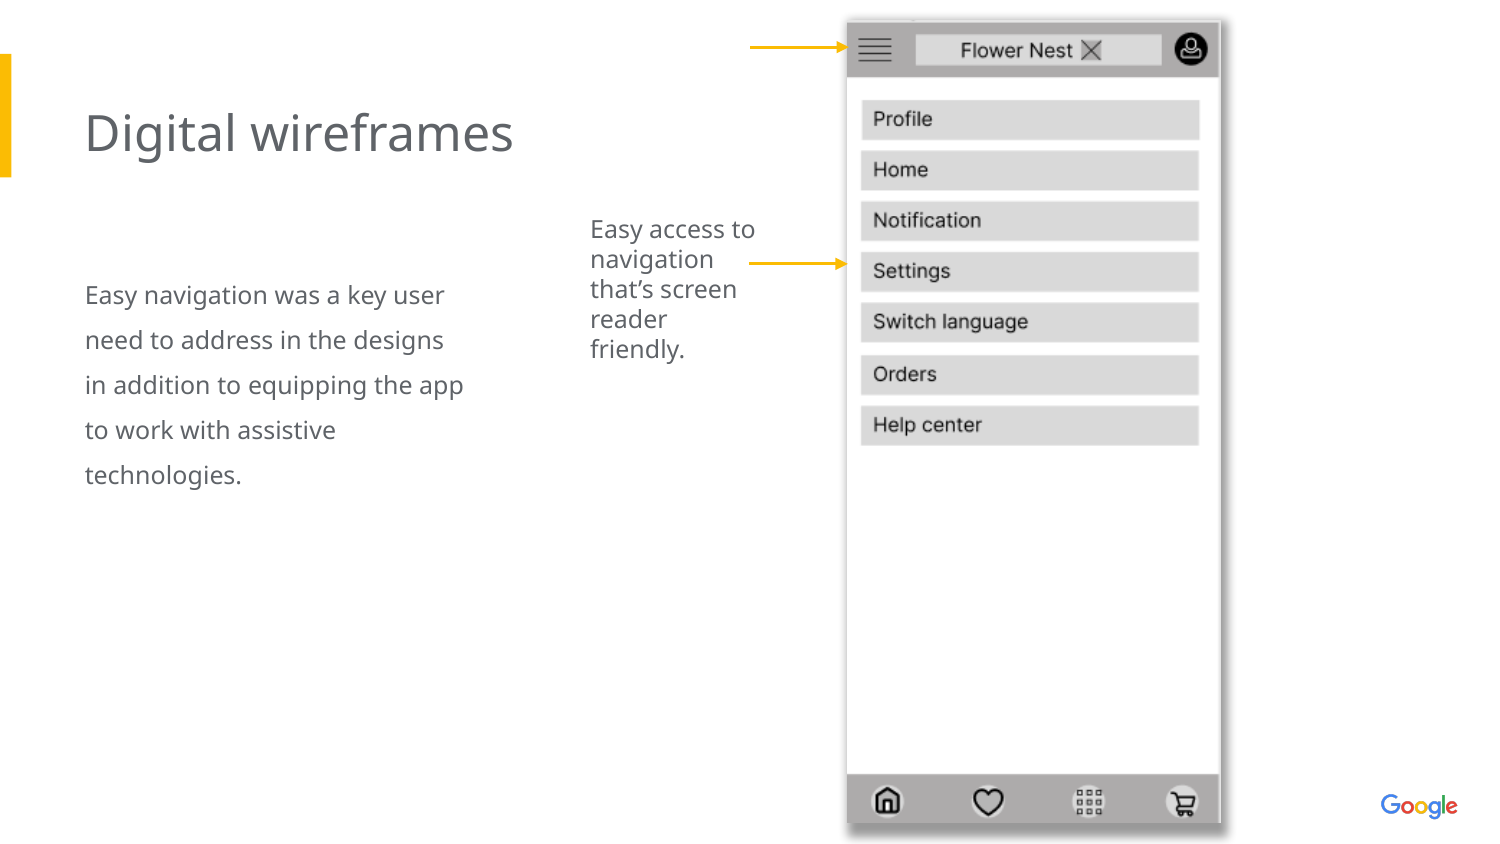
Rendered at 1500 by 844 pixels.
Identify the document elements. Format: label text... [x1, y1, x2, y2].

picture [847, 20, 1221, 823]
text_box Easy access to navigation that’s screen reader friendly. [575, 198, 775, 378]
text_box Digital wireframes [84, 85, 840, 176]
picture [1381, 794, 1458, 820]
text_box Easy navigation was a key user need to address in the designs in addition to equipping the app to work with assistive technologies. [84, 249, 483, 505]
